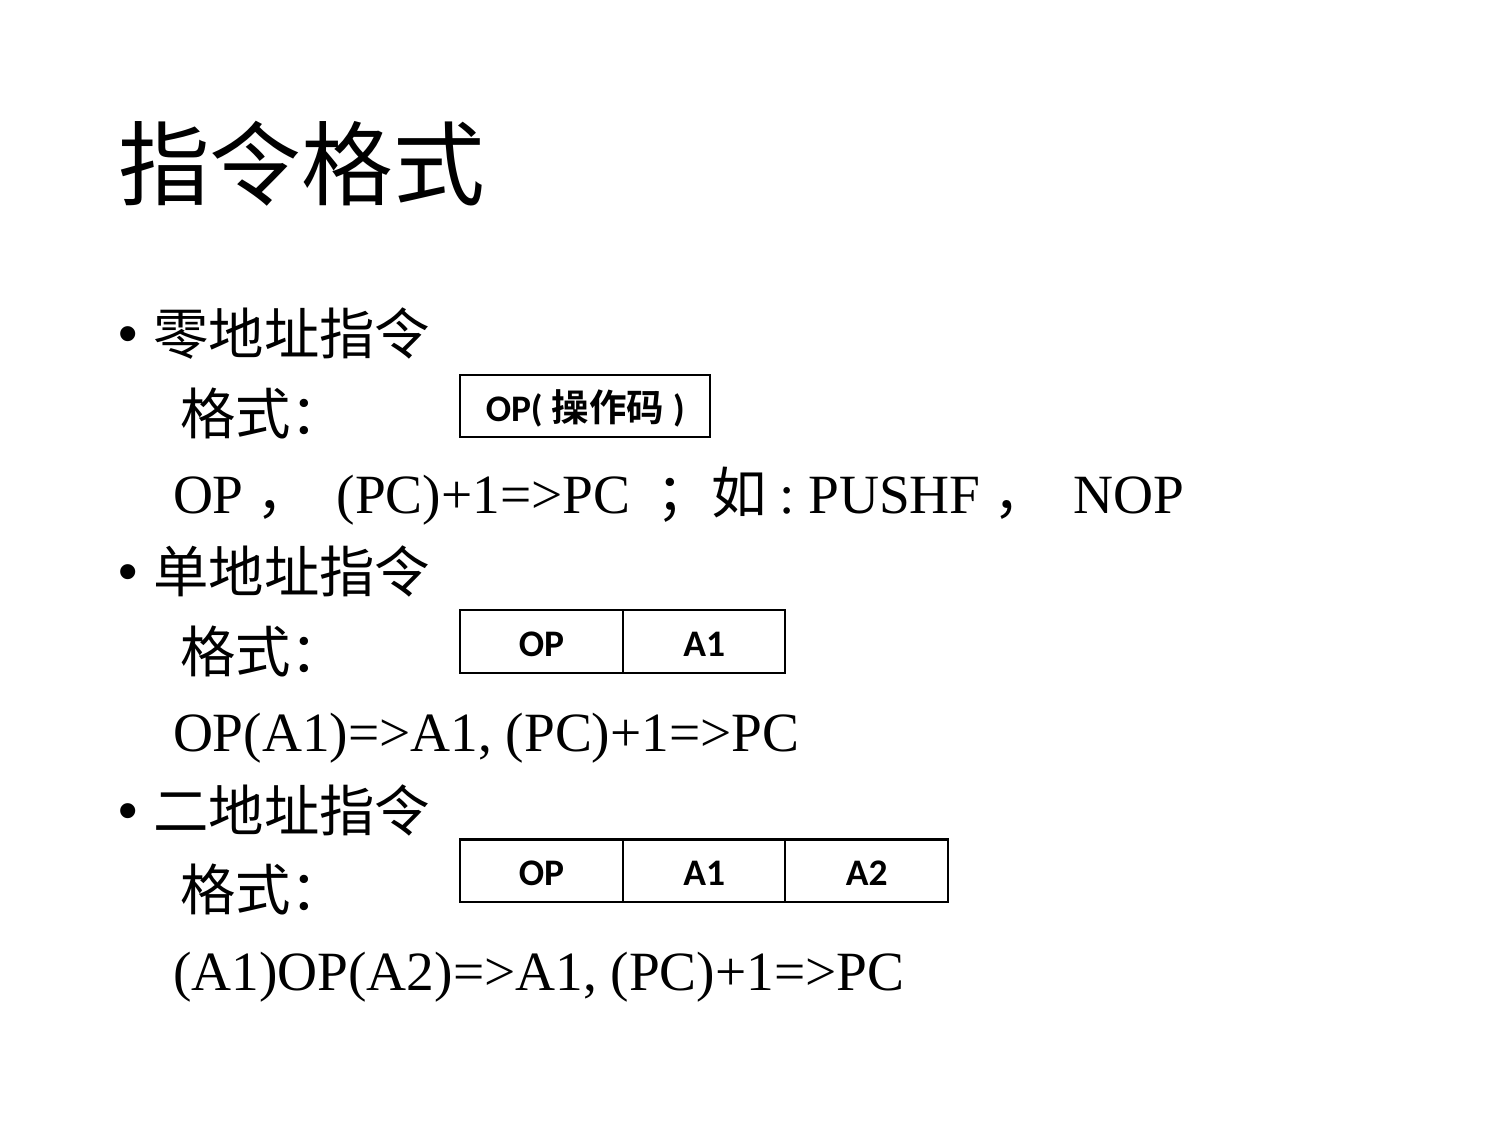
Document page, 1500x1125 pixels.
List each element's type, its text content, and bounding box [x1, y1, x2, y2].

text_box A1 [622, 838, 784, 903]
text_box A2 [784, 838, 949, 903]
title 指令格式 [103, 59, 1397, 278]
list 零地址指令 格式： OP， (PC)+1=>PC ；如: PUSHF， NOP 单地址指令 格式： OP(A1)=>A1, (PC)+1=>PC 二地址指令 格式： (A1)OP(A2)=>A1, (PC)+1=>PC [103, 299, 1397, 1014]
text_box A1 [622, 609, 786, 674]
text_box OP [459, 609, 622, 674]
text_box OP [459, 838, 622, 903]
text_box OP(操作码) [459, 374, 711, 438]
